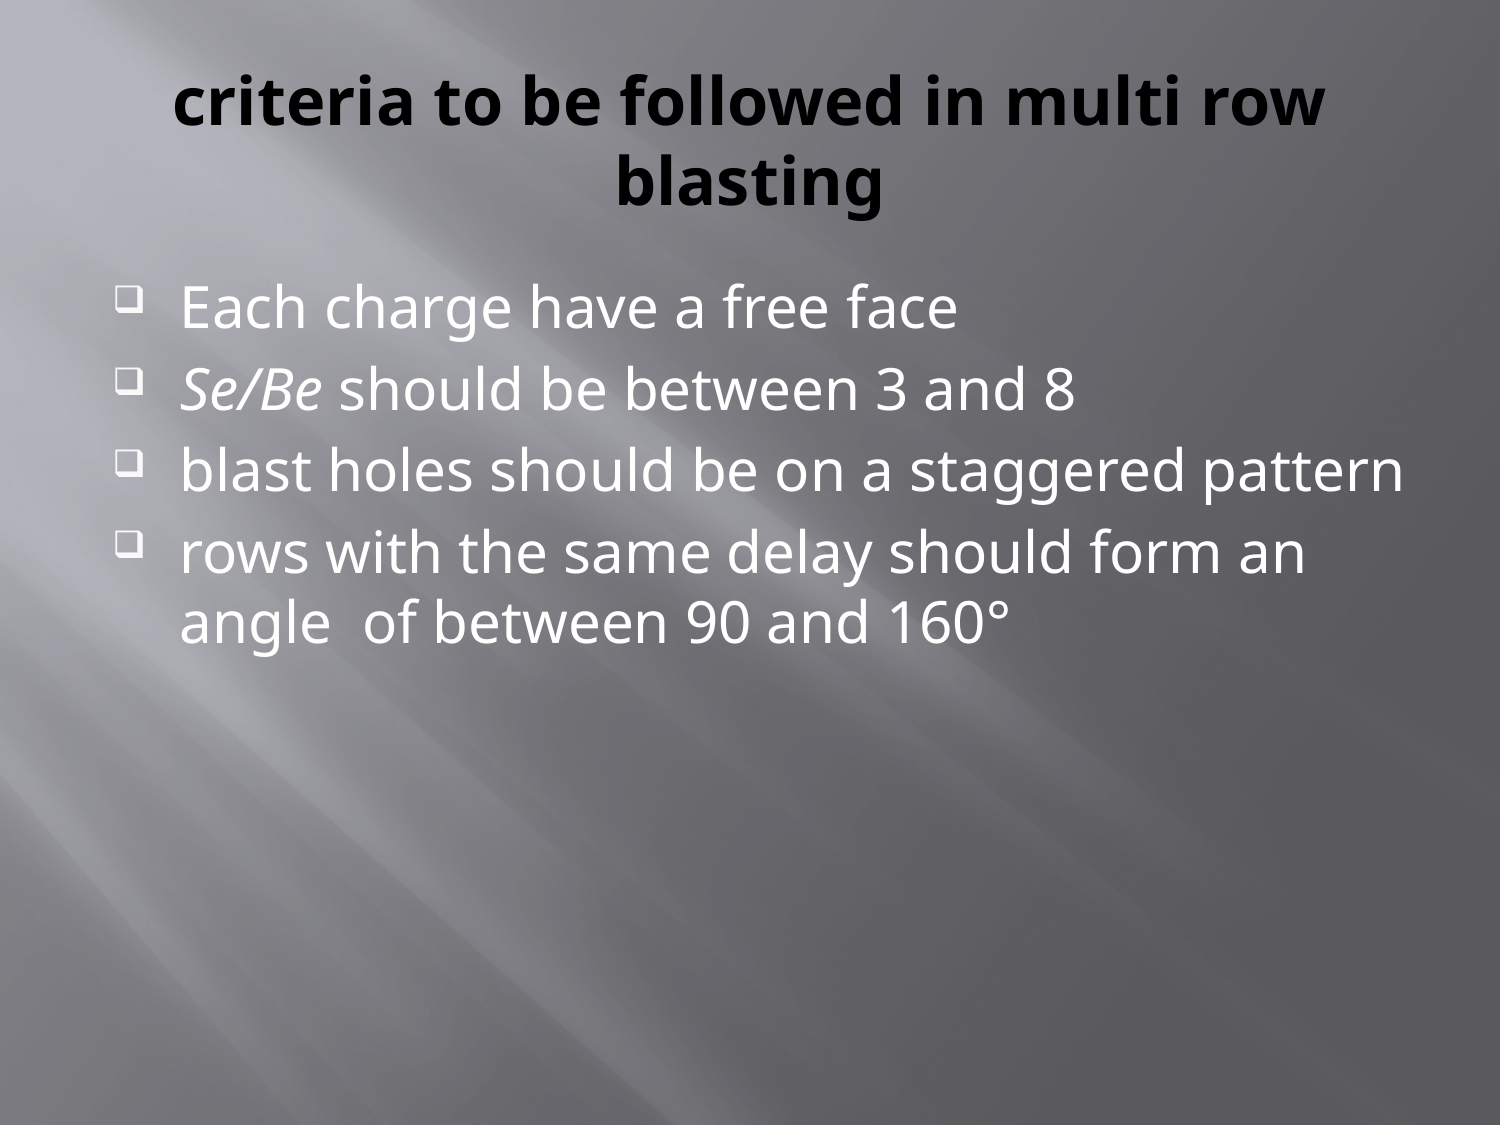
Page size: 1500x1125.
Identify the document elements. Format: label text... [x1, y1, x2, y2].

title criteria to be followed in multi row blasting [75, 45, 1425, 233]
list Each charge have a free face Se/Be should be between 3 and 8 blast holes should be on a staggered pattern rows with the same delay should form an angle of between 90 and 160° [75, 262, 1425, 1035]
